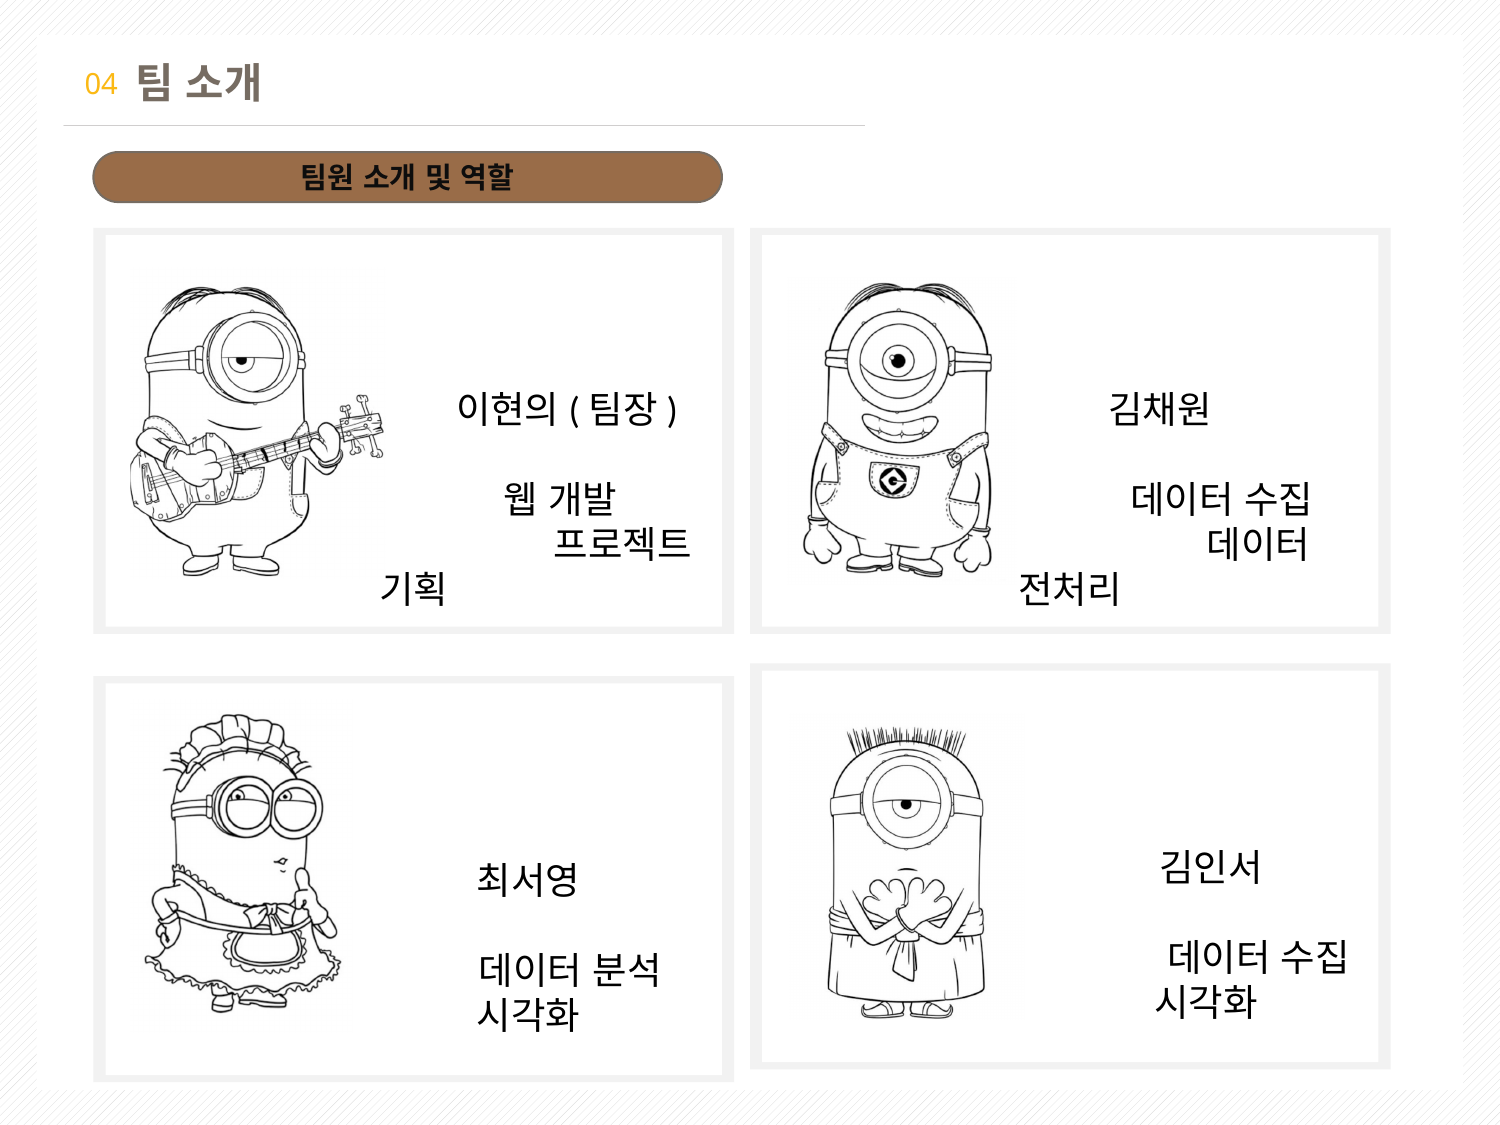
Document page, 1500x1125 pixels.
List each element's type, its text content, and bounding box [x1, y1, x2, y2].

picture [130, 267, 386, 579]
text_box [93, 227, 735, 634]
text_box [749, 227, 1391, 634]
text_box 팀원 소개 및 역할 [92, 151, 723, 204]
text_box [749, 663, 1391, 1070]
picture [787, 276, 1017, 585]
picture [789, 713, 1025, 1020]
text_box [93, 676, 735, 1083]
picture [130, 699, 353, 1033]
list 팀 소개 [132, 62, 266, 108]
list 04 [72, 63, 131, 107]
